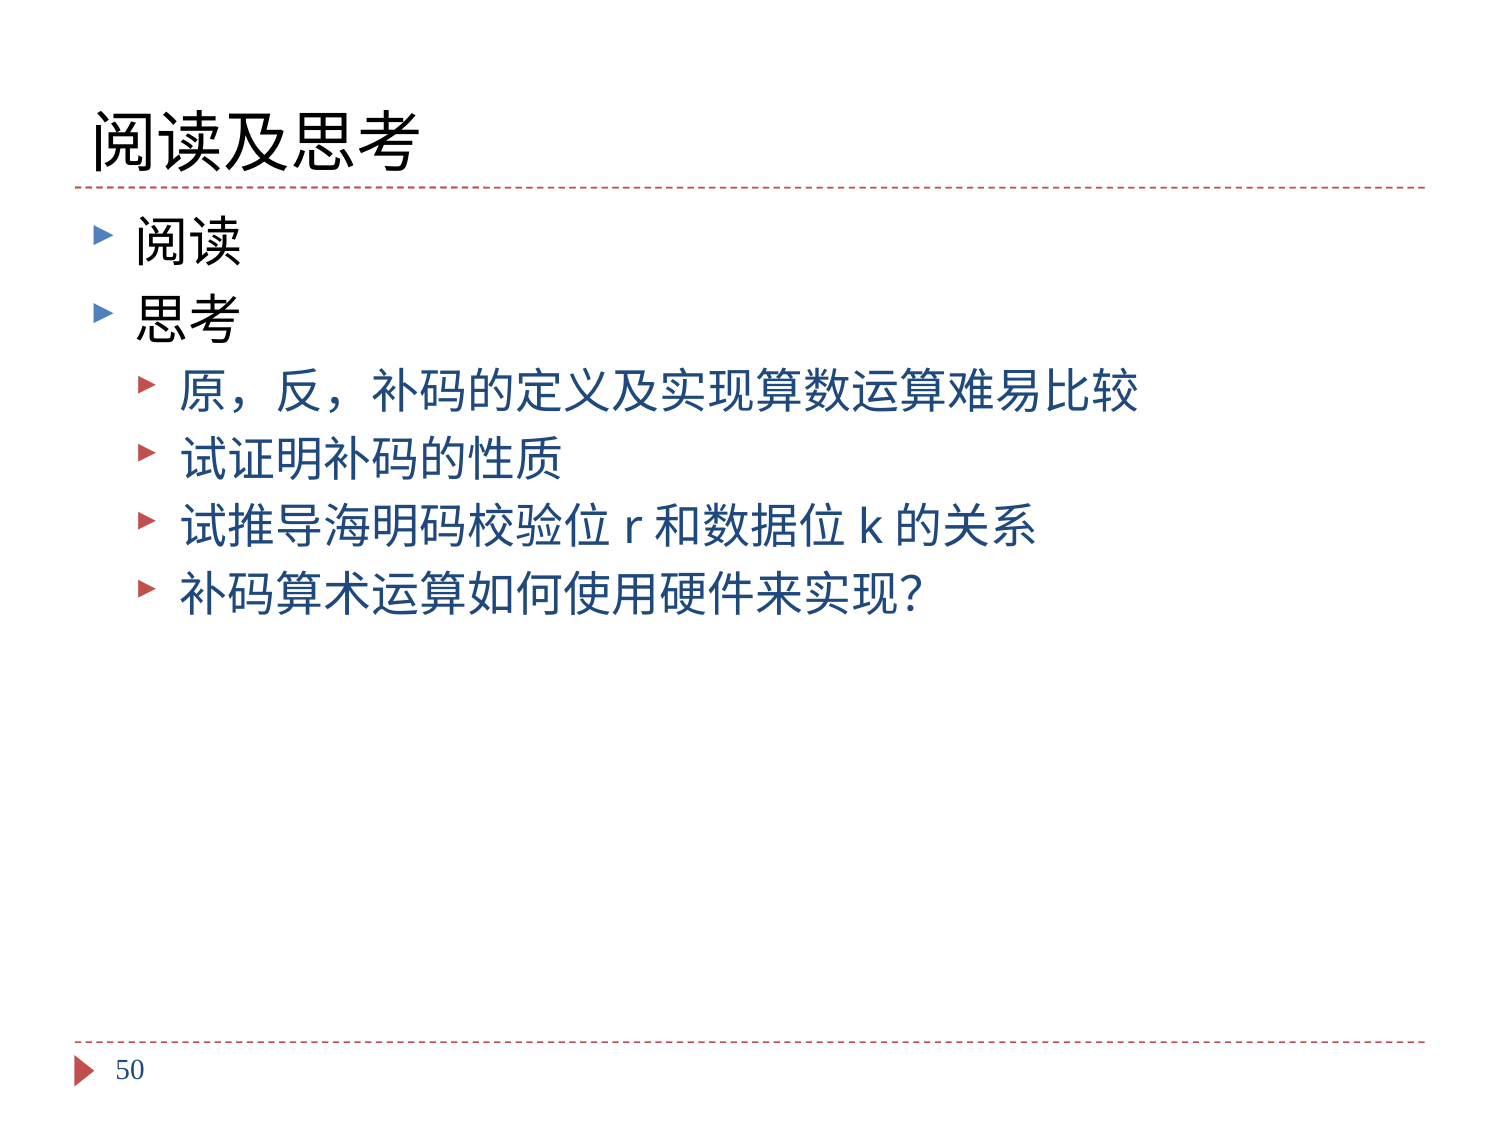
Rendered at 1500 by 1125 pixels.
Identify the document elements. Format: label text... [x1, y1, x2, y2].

list 阅读 思考 原，反，补码的定义及实现算数运算难易比较 试证明补码的性质 试推导海明码校验位r和数据位k的关系 补码算术运算如何使用硬件来实现？ [75, 200, 1425, 1006]
title 阅读及思考 [75, 24, 1425, 188]
slide_number 50 [100, 1042, 426, 1103]
